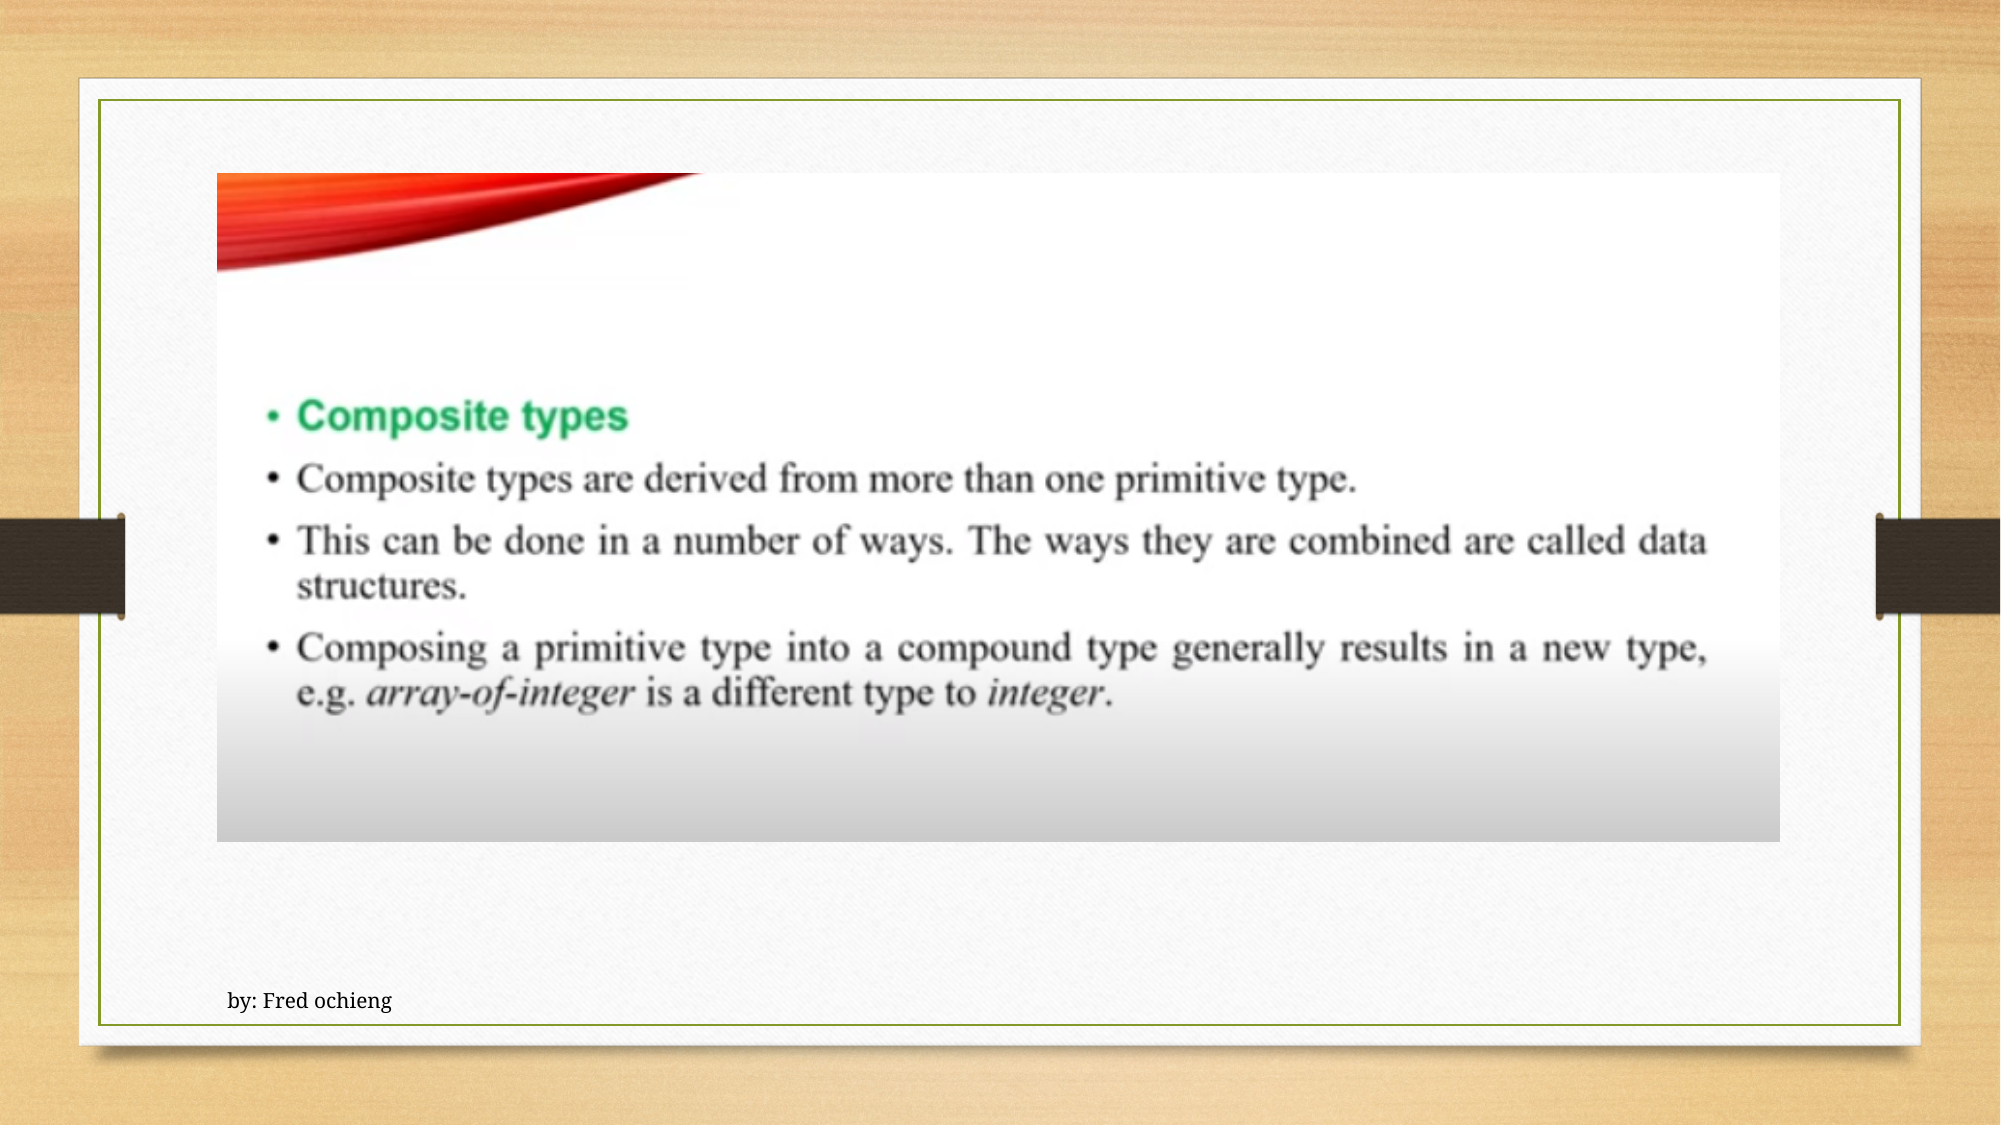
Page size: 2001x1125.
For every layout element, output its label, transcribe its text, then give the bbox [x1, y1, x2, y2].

picture [0, 0, 2001, 1125]
footer by: Fred ochieng [212, 979, 1411, 1025]
